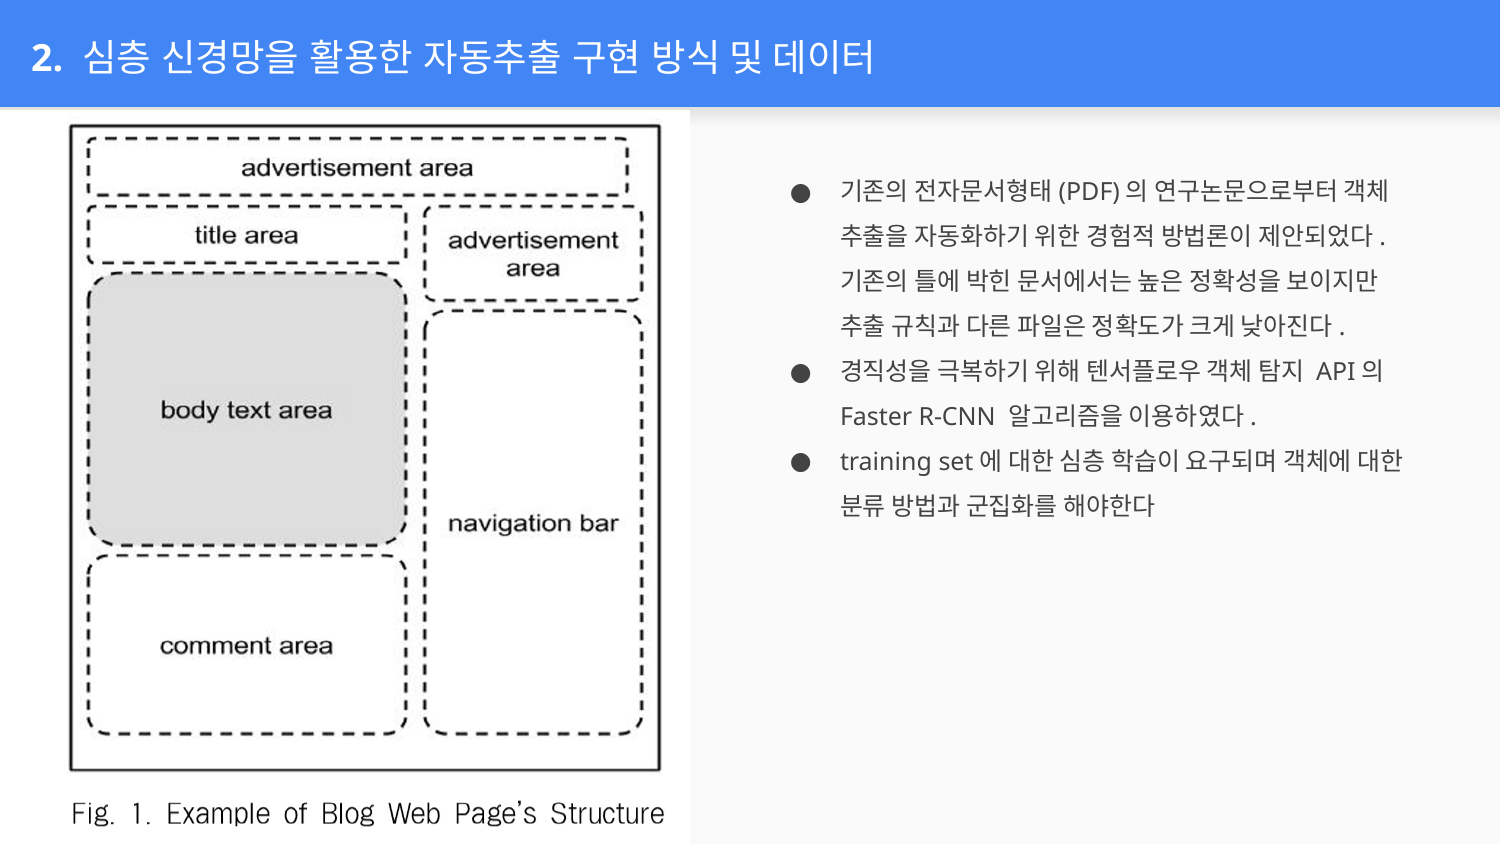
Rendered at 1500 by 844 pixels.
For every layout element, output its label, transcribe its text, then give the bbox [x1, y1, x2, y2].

title 2. 심층 신경망을 활용한 자동추출 구현 방식 및 데이터 [16, 7, 1464, 107]
list 기존의 전자문서형태(PDF)의 연구논문으로부터 객체 추출을 자동화하기 위한 경험적 방법론이 제안되었다. 기존의 틀에 박힌 문서에서는 높은 정확성을 보이지만 추출 규칙과 다른 파일은 정확도가 크게 낮아진다. 경직성을 극복하기 위해 텐서플로우 객체 탐지 API의 Faster R-CNN 알고리즘을 이용하였다. training set에 대한 심층 학습이 요구되며 객체에 대한 분류 방법과 군집화를 해야한다 [750, 145, 1425, 844]
picture [0, 109, 690, 844]
